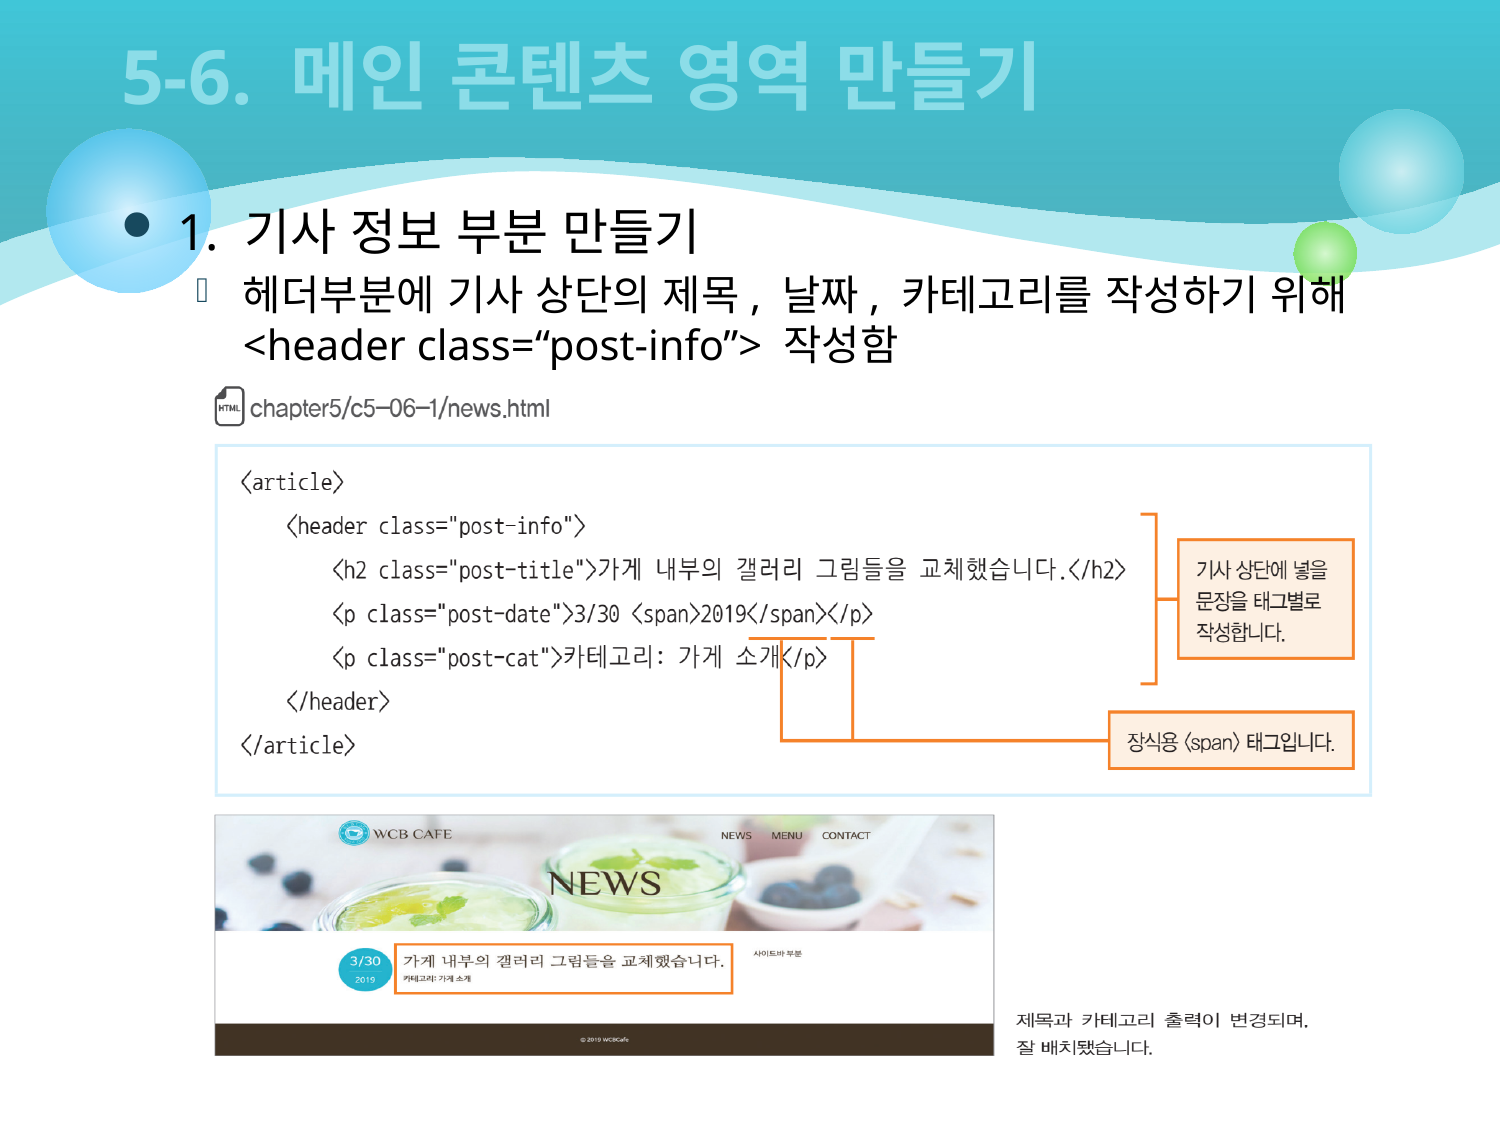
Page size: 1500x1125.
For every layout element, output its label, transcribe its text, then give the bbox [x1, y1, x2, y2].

picture [198, 374, 1386, 1074]
text_box 5-6. 메인 콘텐츠 영역 만들기 [105, 9, 1456, 139]
list 1. 기사 정보 부분 만들기 헤더부분에 기사 상단의 제목, 날짜, 카테고리를 작성하기 위해 <header class=“post-info”> 작성함 [106, 192, 1439, 1019]
